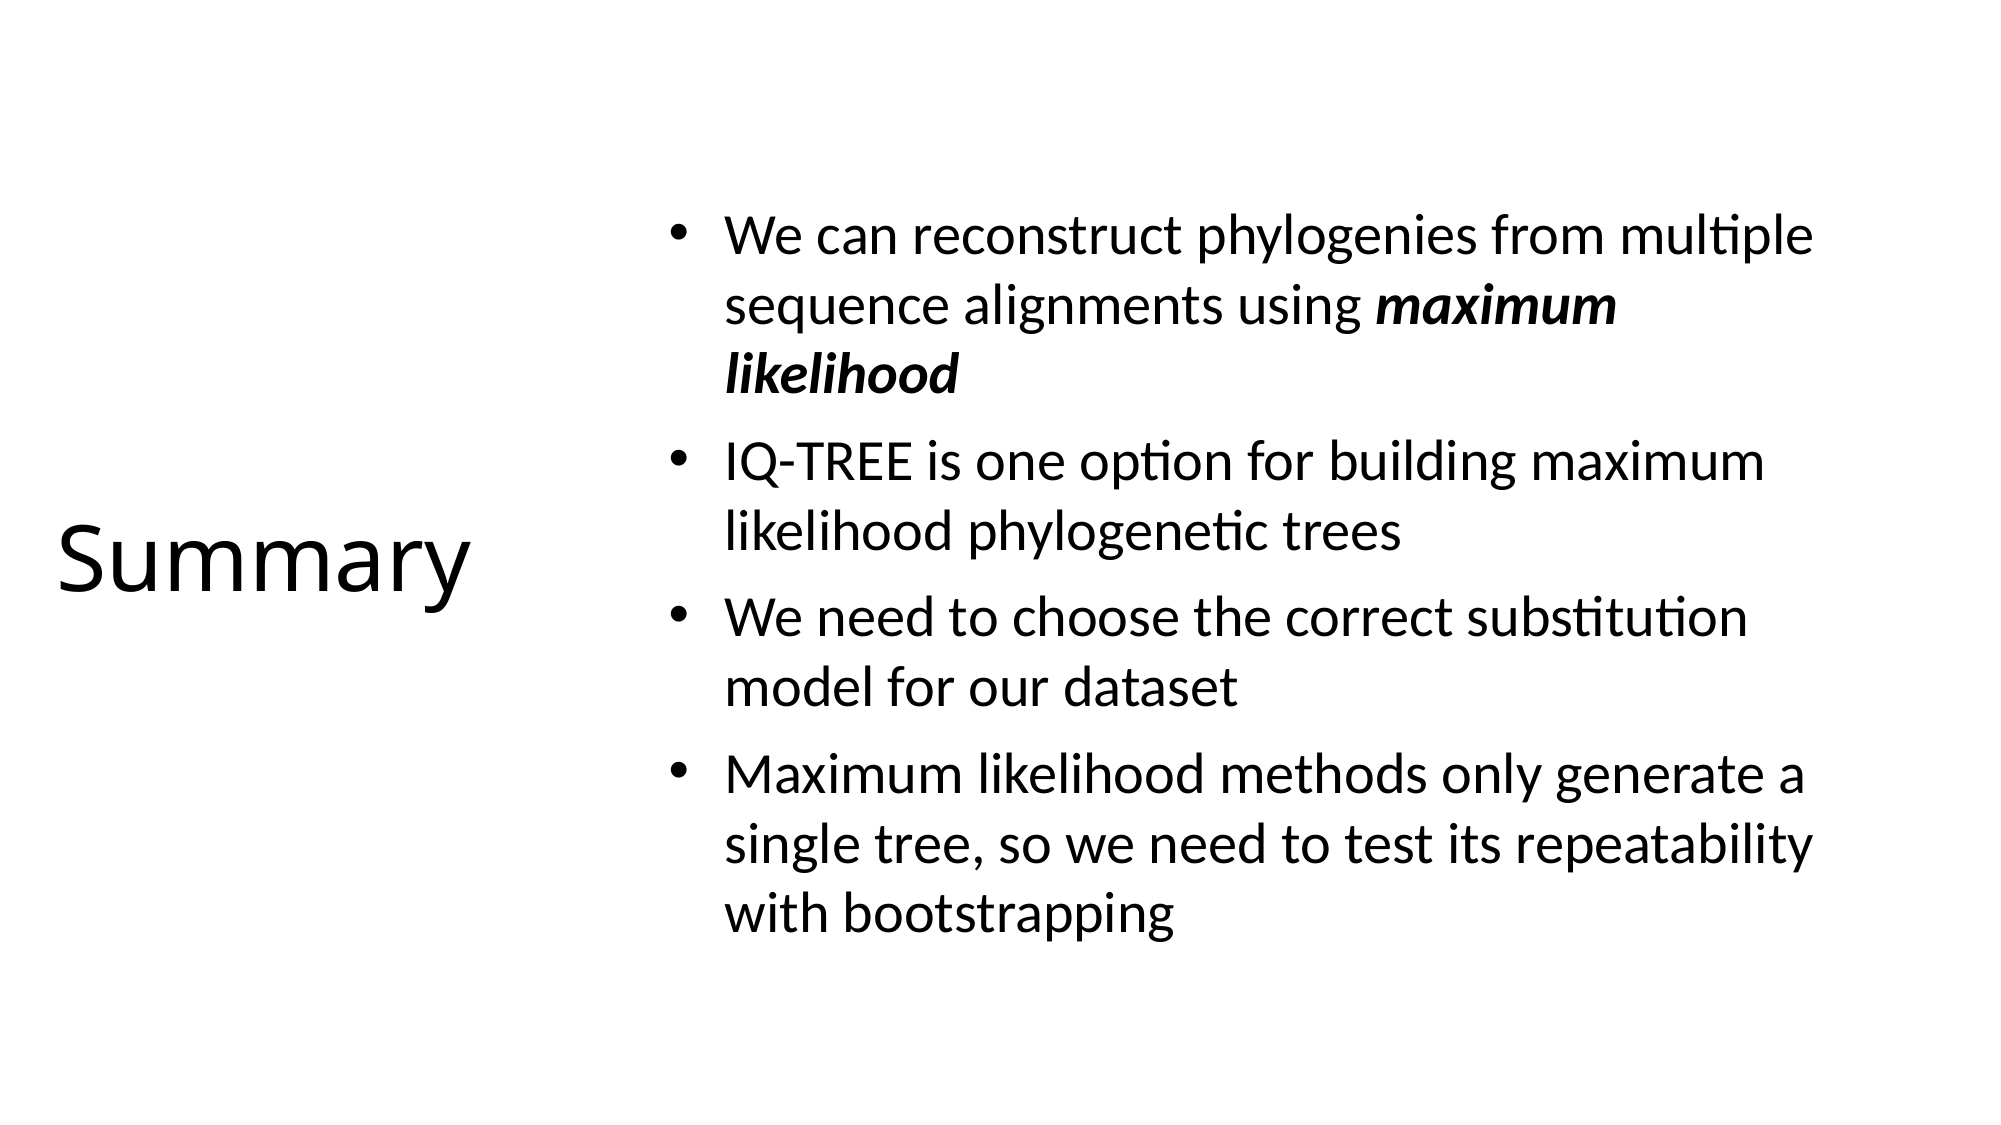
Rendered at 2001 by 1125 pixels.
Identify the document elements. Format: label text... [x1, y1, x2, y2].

title Summary [41, 184, 525, 940]
list We can reconstruct phylogenies from multiple sequence alignments using maximum likelihood IQ-TREE is one option for building maximum likelihood phylogenetic trees We need to choose the correct substitution model for our dataset Maximum likelihood methods only generate a single tree, so we need to test its repeatability with bootstrapping [634, 158, 1835, 982]
